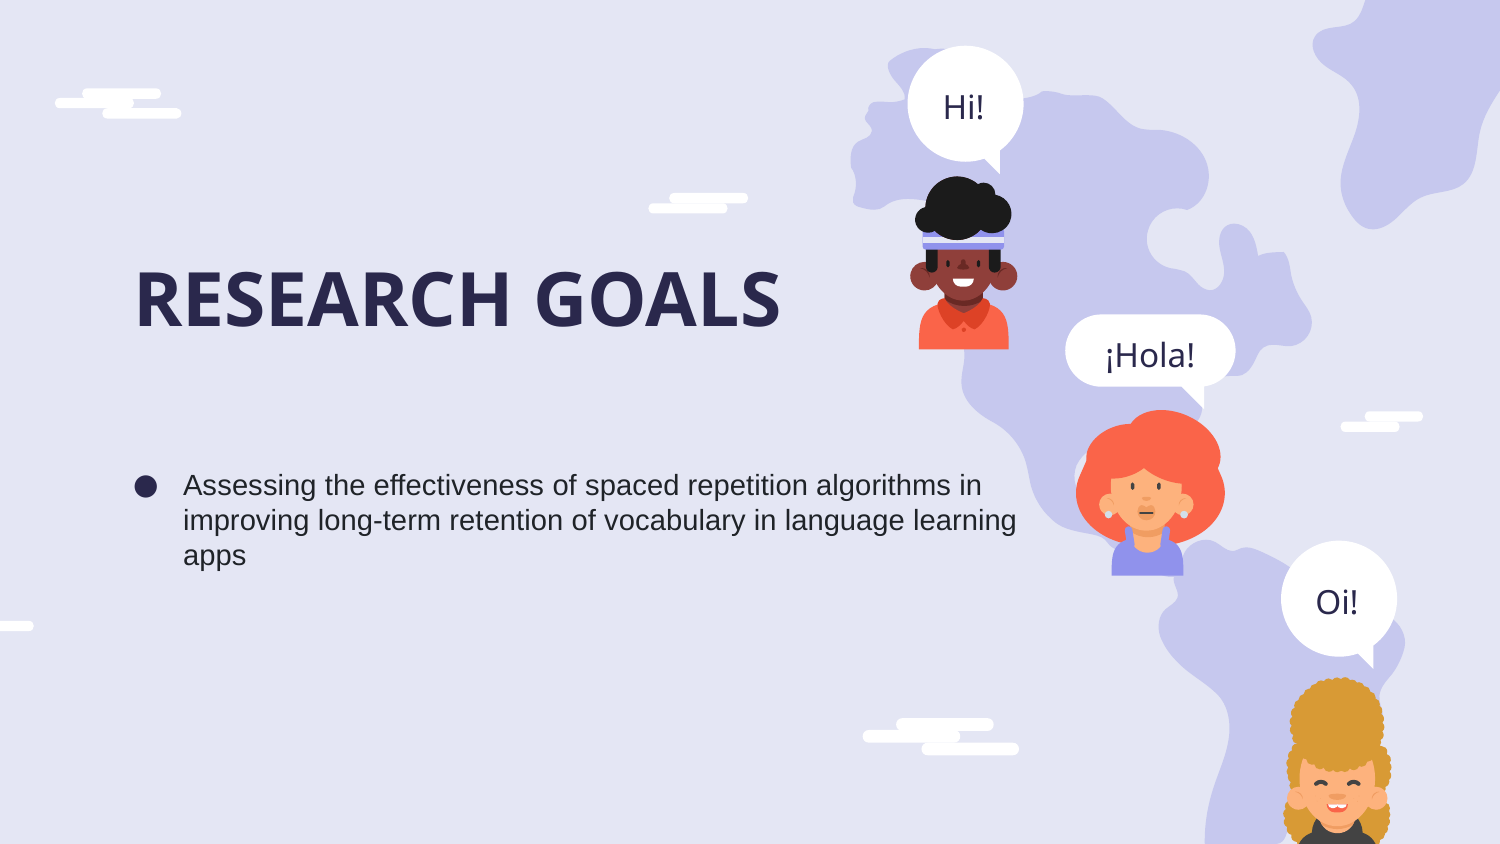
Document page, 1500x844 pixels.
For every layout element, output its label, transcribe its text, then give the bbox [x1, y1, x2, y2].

subtitle Assessing the effectiveness of spaced repetition algorithms in improving long-term retention of vocabulary in language learning apps [93, 416, 898, 824]
title RESEARCH GOALS [118, 236, 898, 416]
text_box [903, 45, 1398, 844]
